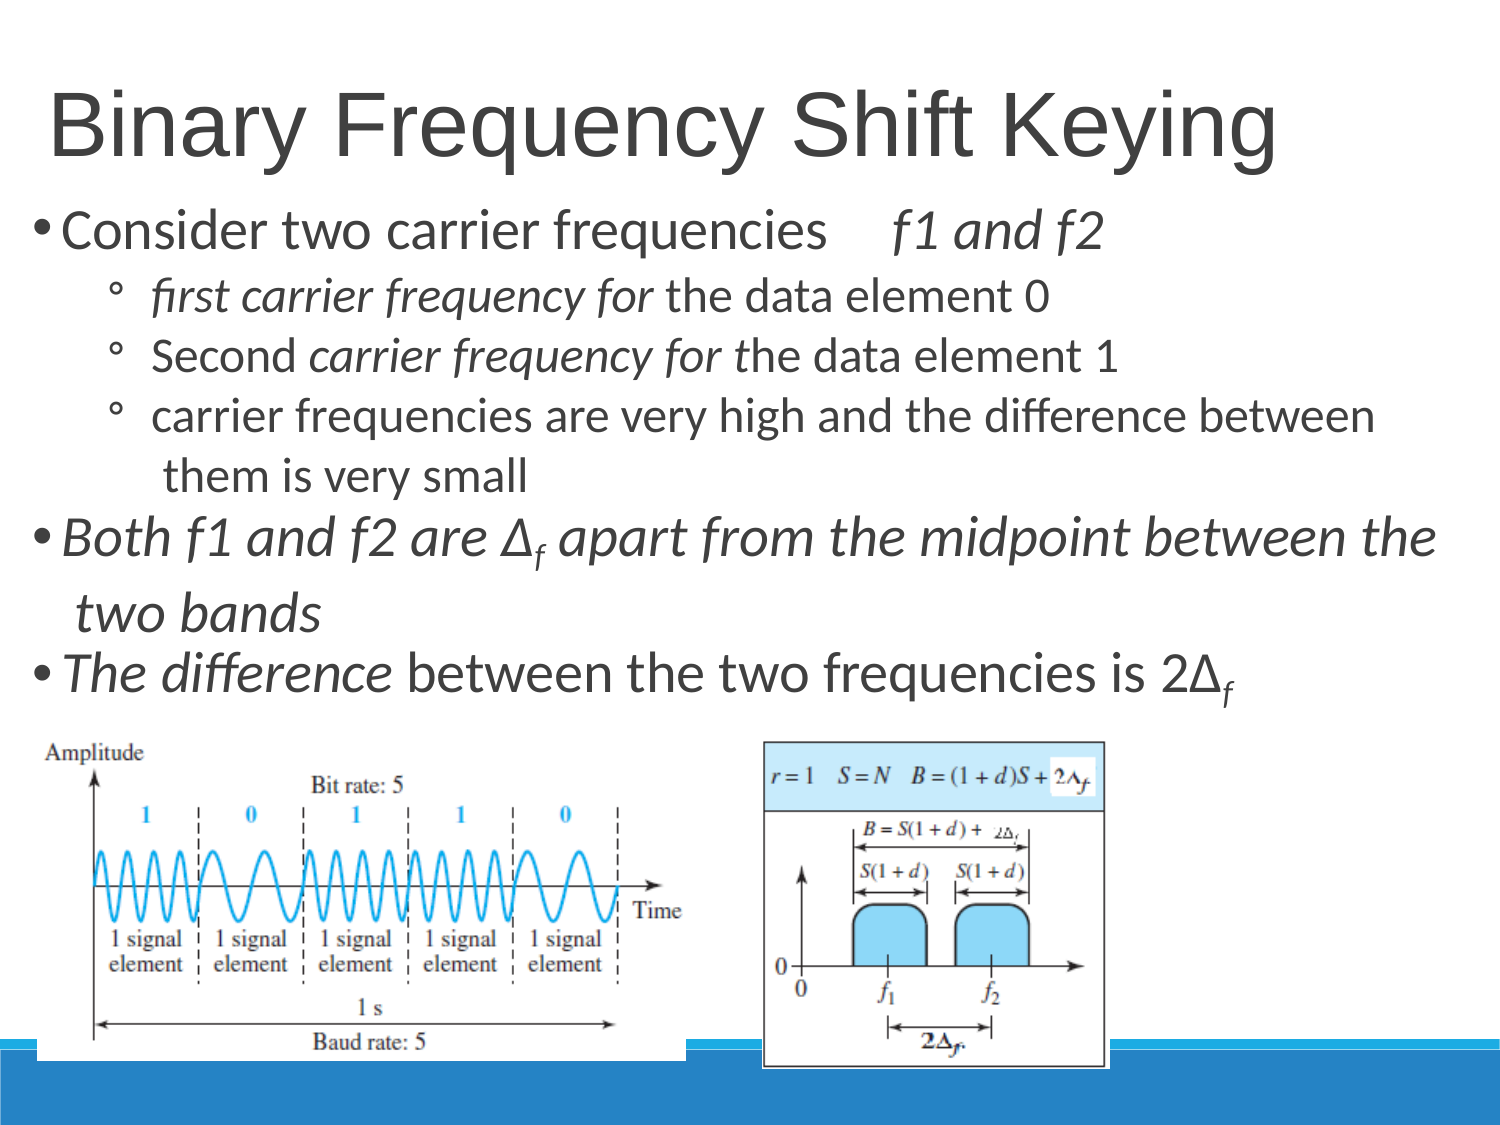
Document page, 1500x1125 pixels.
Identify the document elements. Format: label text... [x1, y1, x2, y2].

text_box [0, 737, 1500, 1125]
text_box Consider two carrier frequencies f1 and f2 first carrier frequency for the data element 0 Second carrier frequency for the data element 1 carrier frequencies are very high and the difference between them is very small Both f1 and f2 are Δf apart from the midpoint between the two bands The difference between the two frequencies is 2Δf [28, 189, 1445, 712]
title Binary Frequency Shift Keying [45, 63, 1283, 189]
